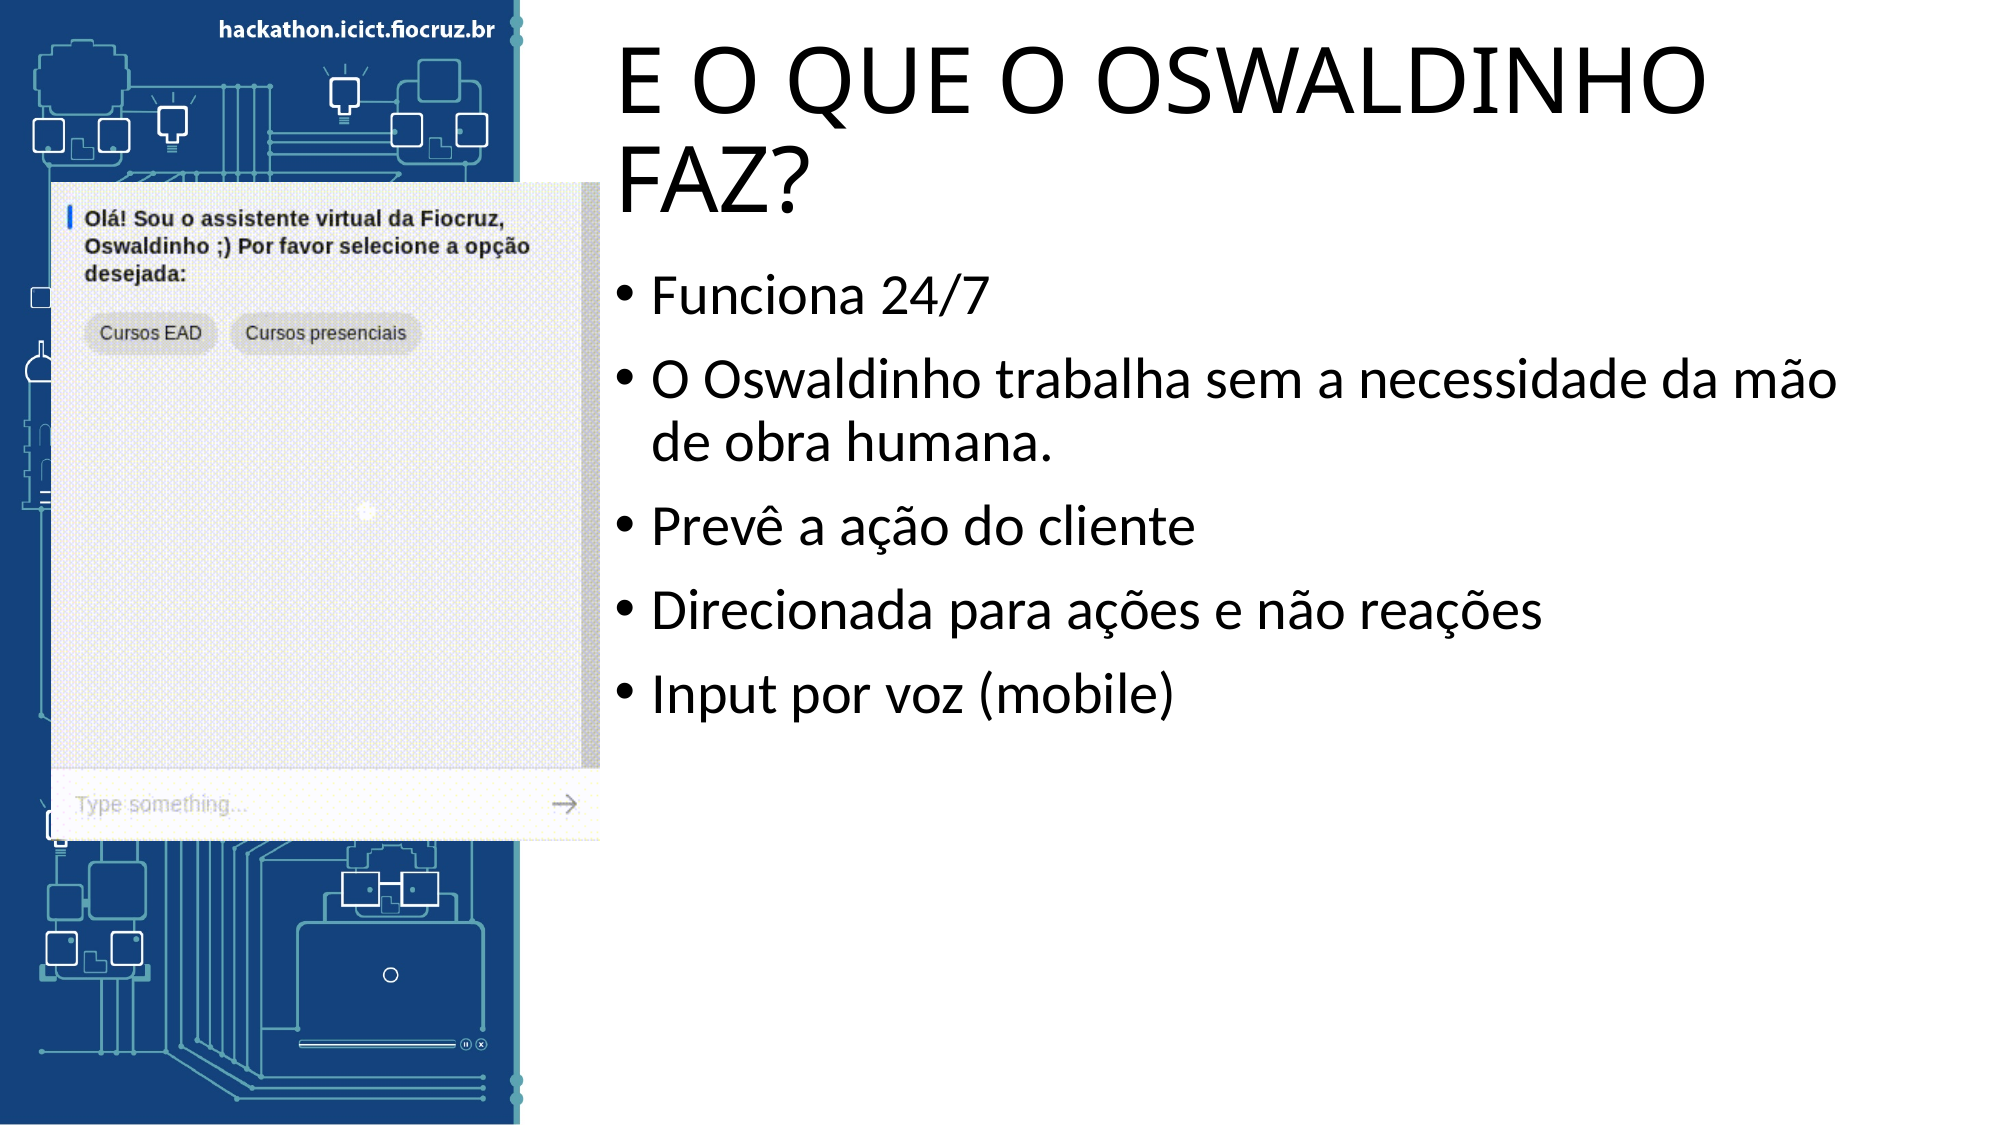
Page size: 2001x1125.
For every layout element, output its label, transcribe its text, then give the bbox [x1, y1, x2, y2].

picture [0, 0, 600, 1125]
text_box Funciona 24/7 O Oswaldinho trabalha sem a necessidade da mão de obra humana. Prevê a ação do cliente Direcionada para ações e não reações Input por voz (mobile) [599, 257, 1923, 1074]
text_box E O QUE O OSWALDINHO FAZ? [599, 36, 1923, 230]
